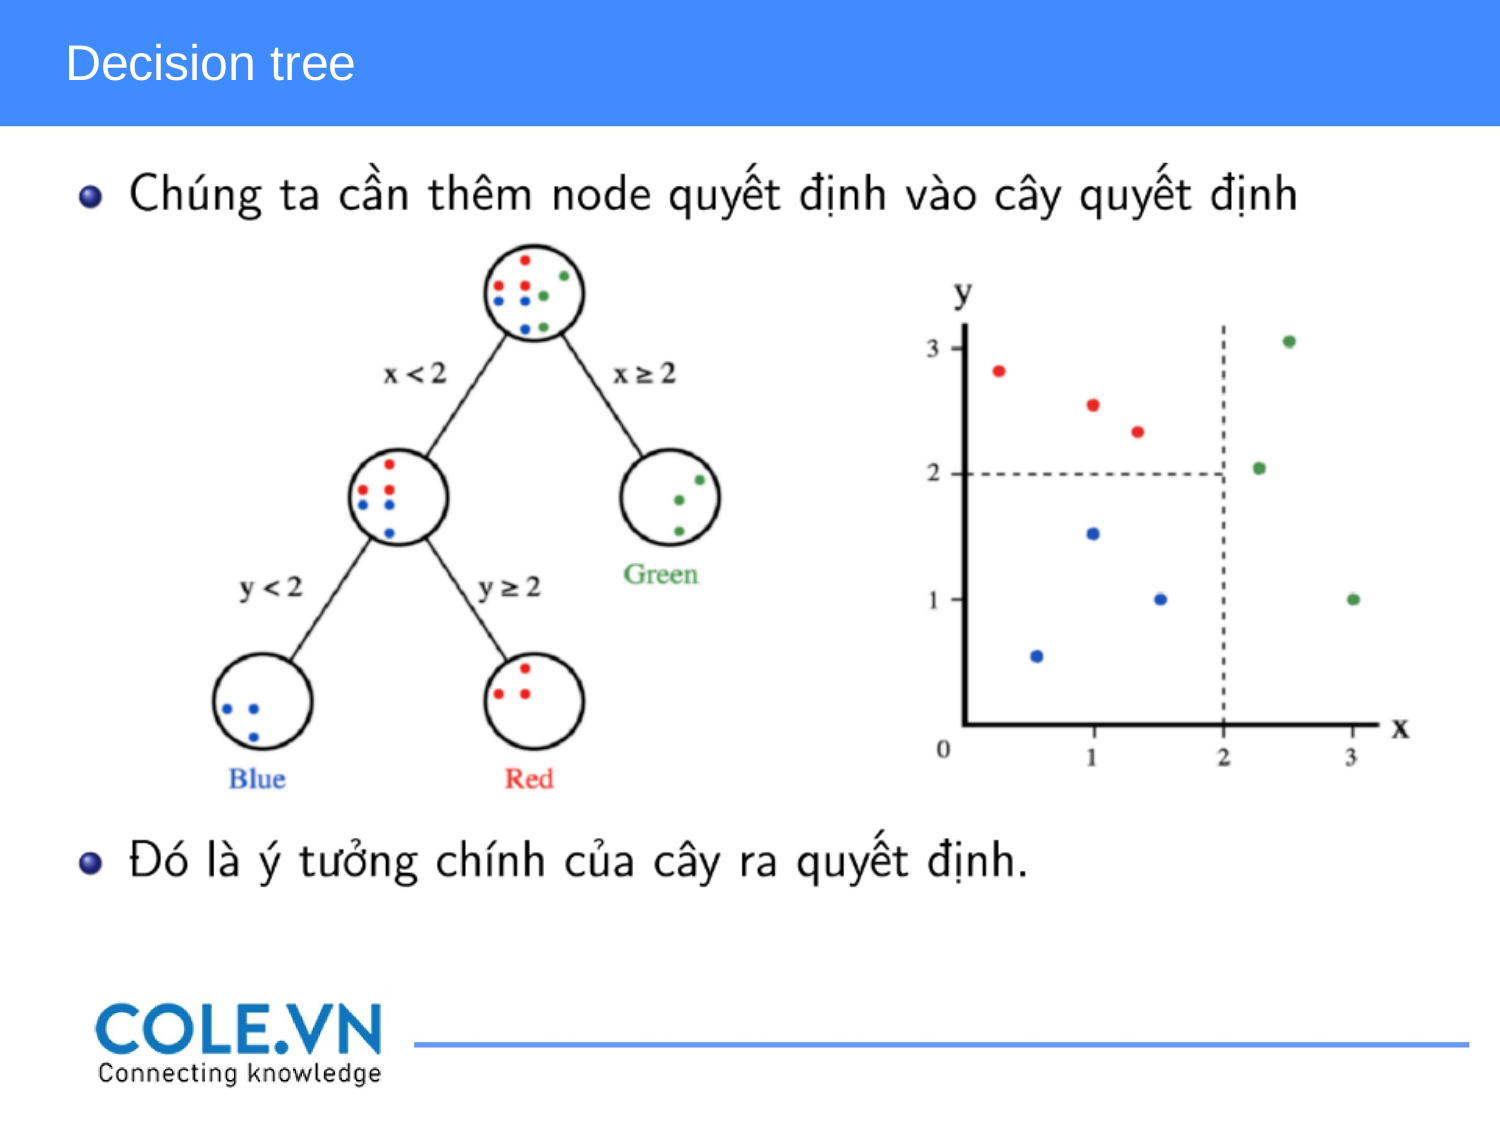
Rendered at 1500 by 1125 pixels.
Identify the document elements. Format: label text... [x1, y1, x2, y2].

picture [0, 0, 1500, 1125]
text_box Decision tree [50, 22, 905, 98]
